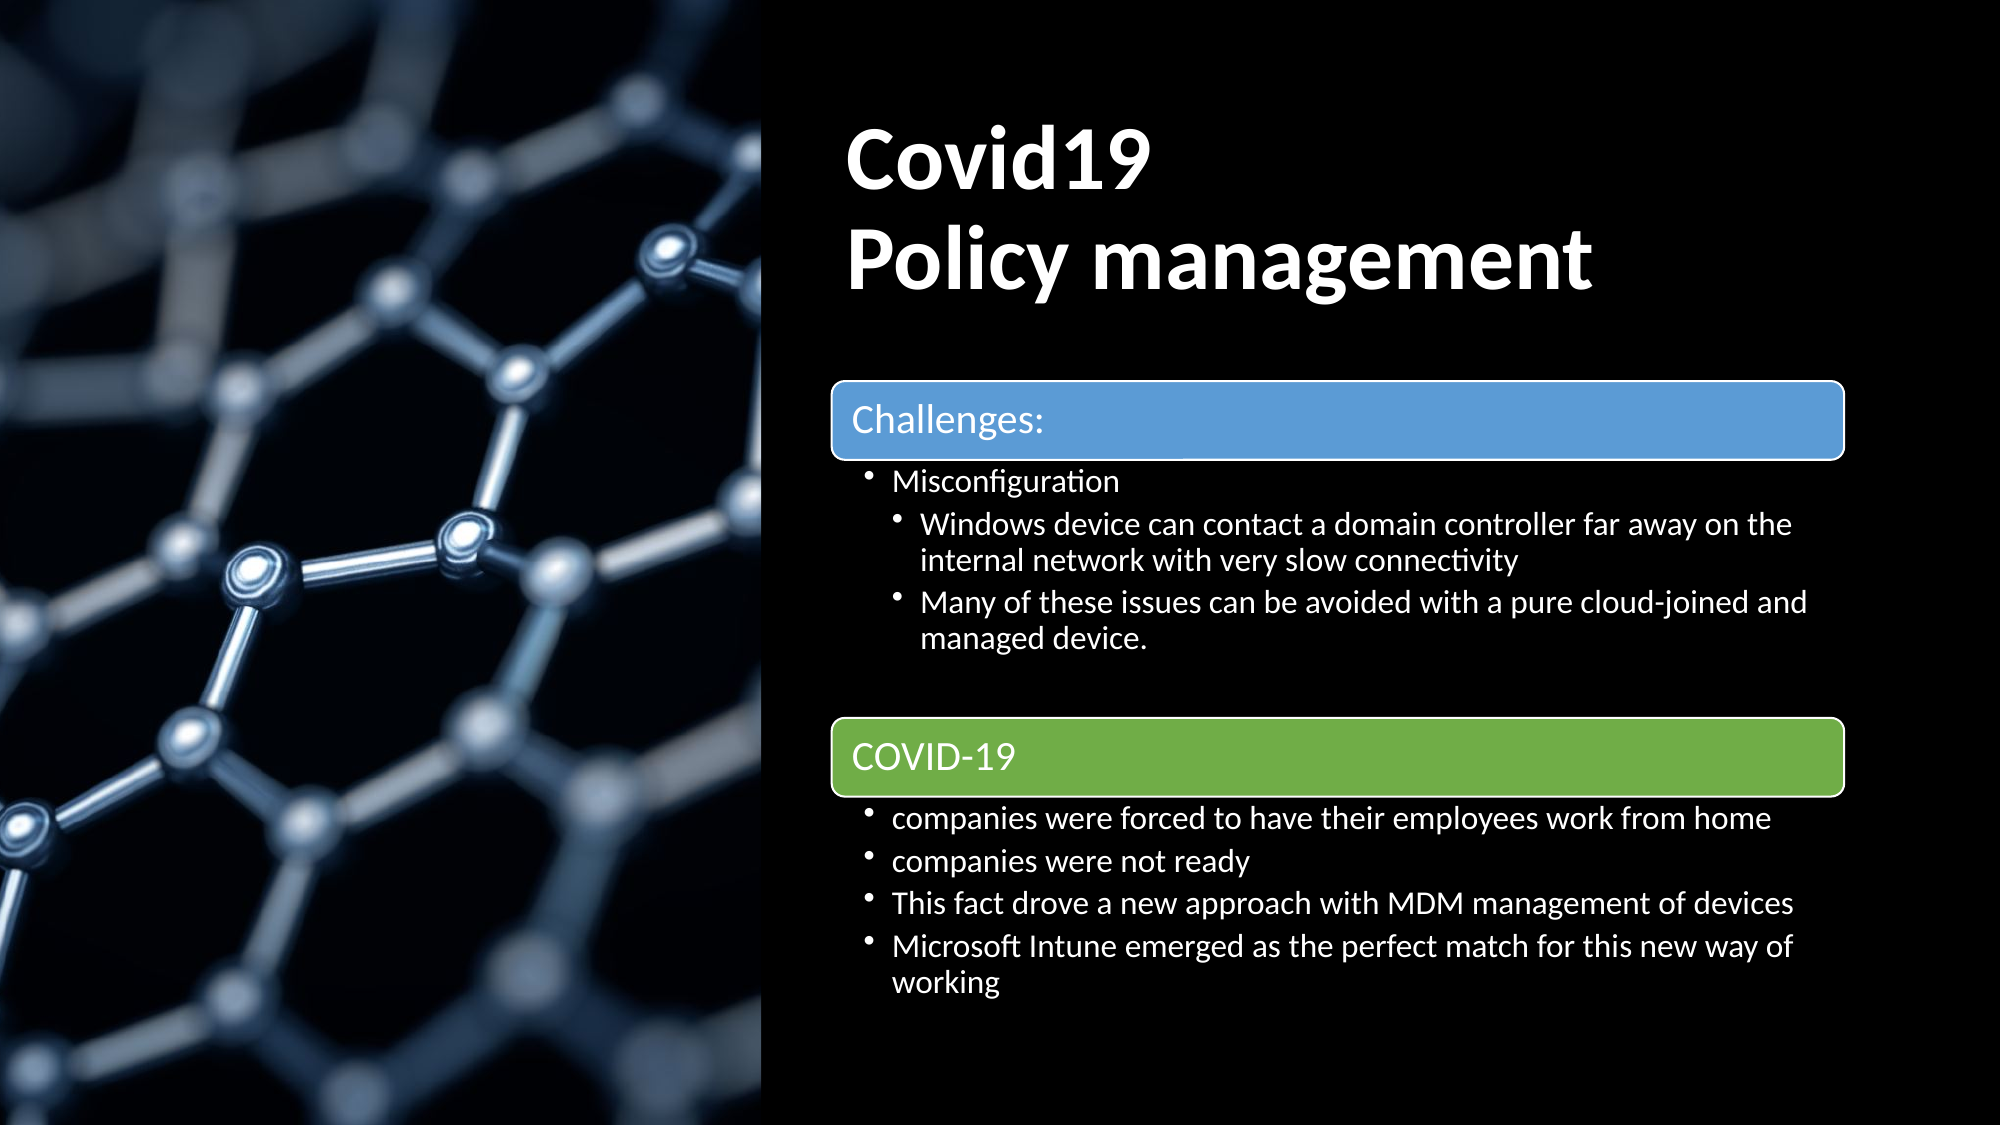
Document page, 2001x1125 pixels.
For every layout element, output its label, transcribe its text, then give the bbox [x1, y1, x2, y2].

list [831, 380, 1845, 1015]
title Covid19 Policy management [831, 59, 1845, 360]
picture [0, 0, 762, 1125]
